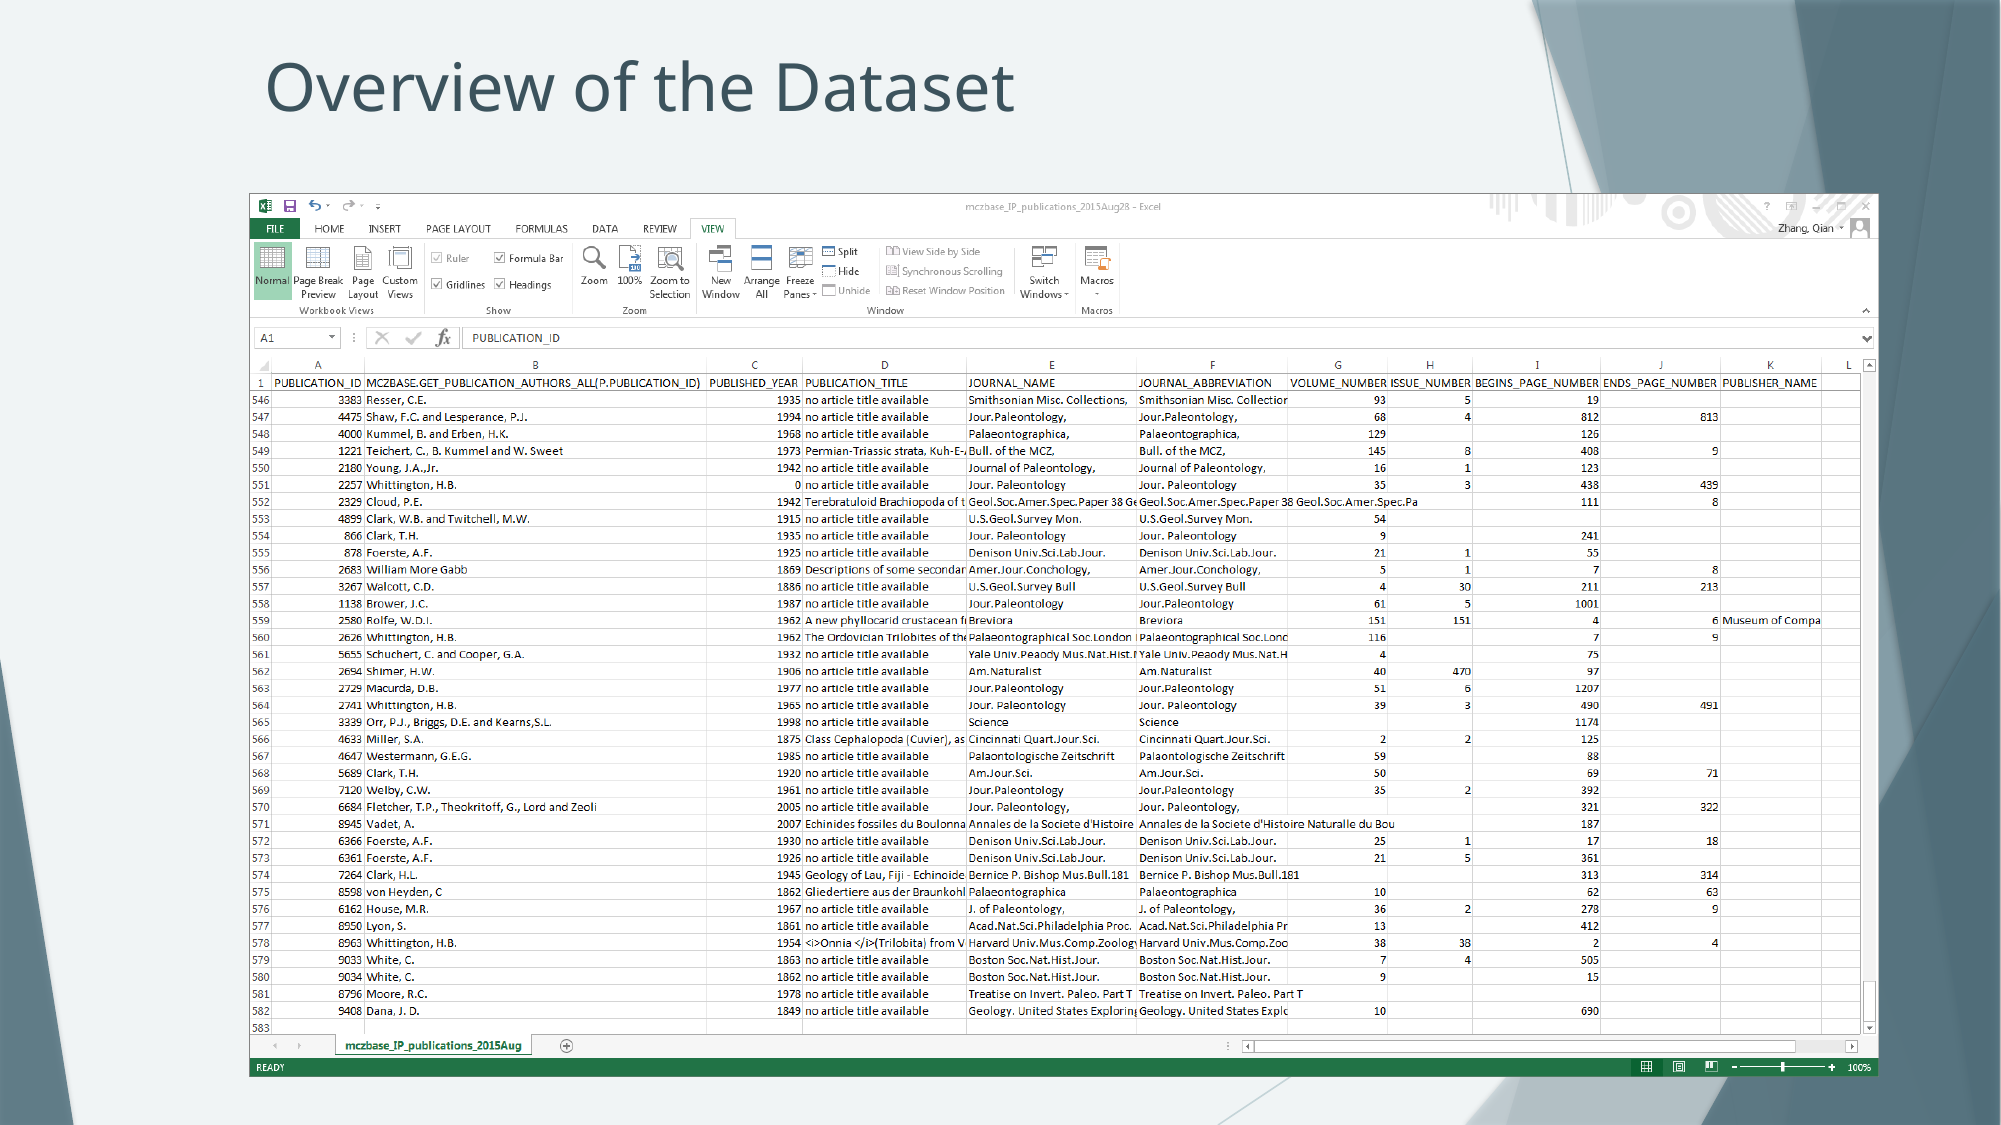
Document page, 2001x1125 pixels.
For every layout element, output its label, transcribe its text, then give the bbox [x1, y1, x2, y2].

picture [249, 193, 1879, 1077]
text_box Overview of the Dataset [249, 36, 1054, 132]
